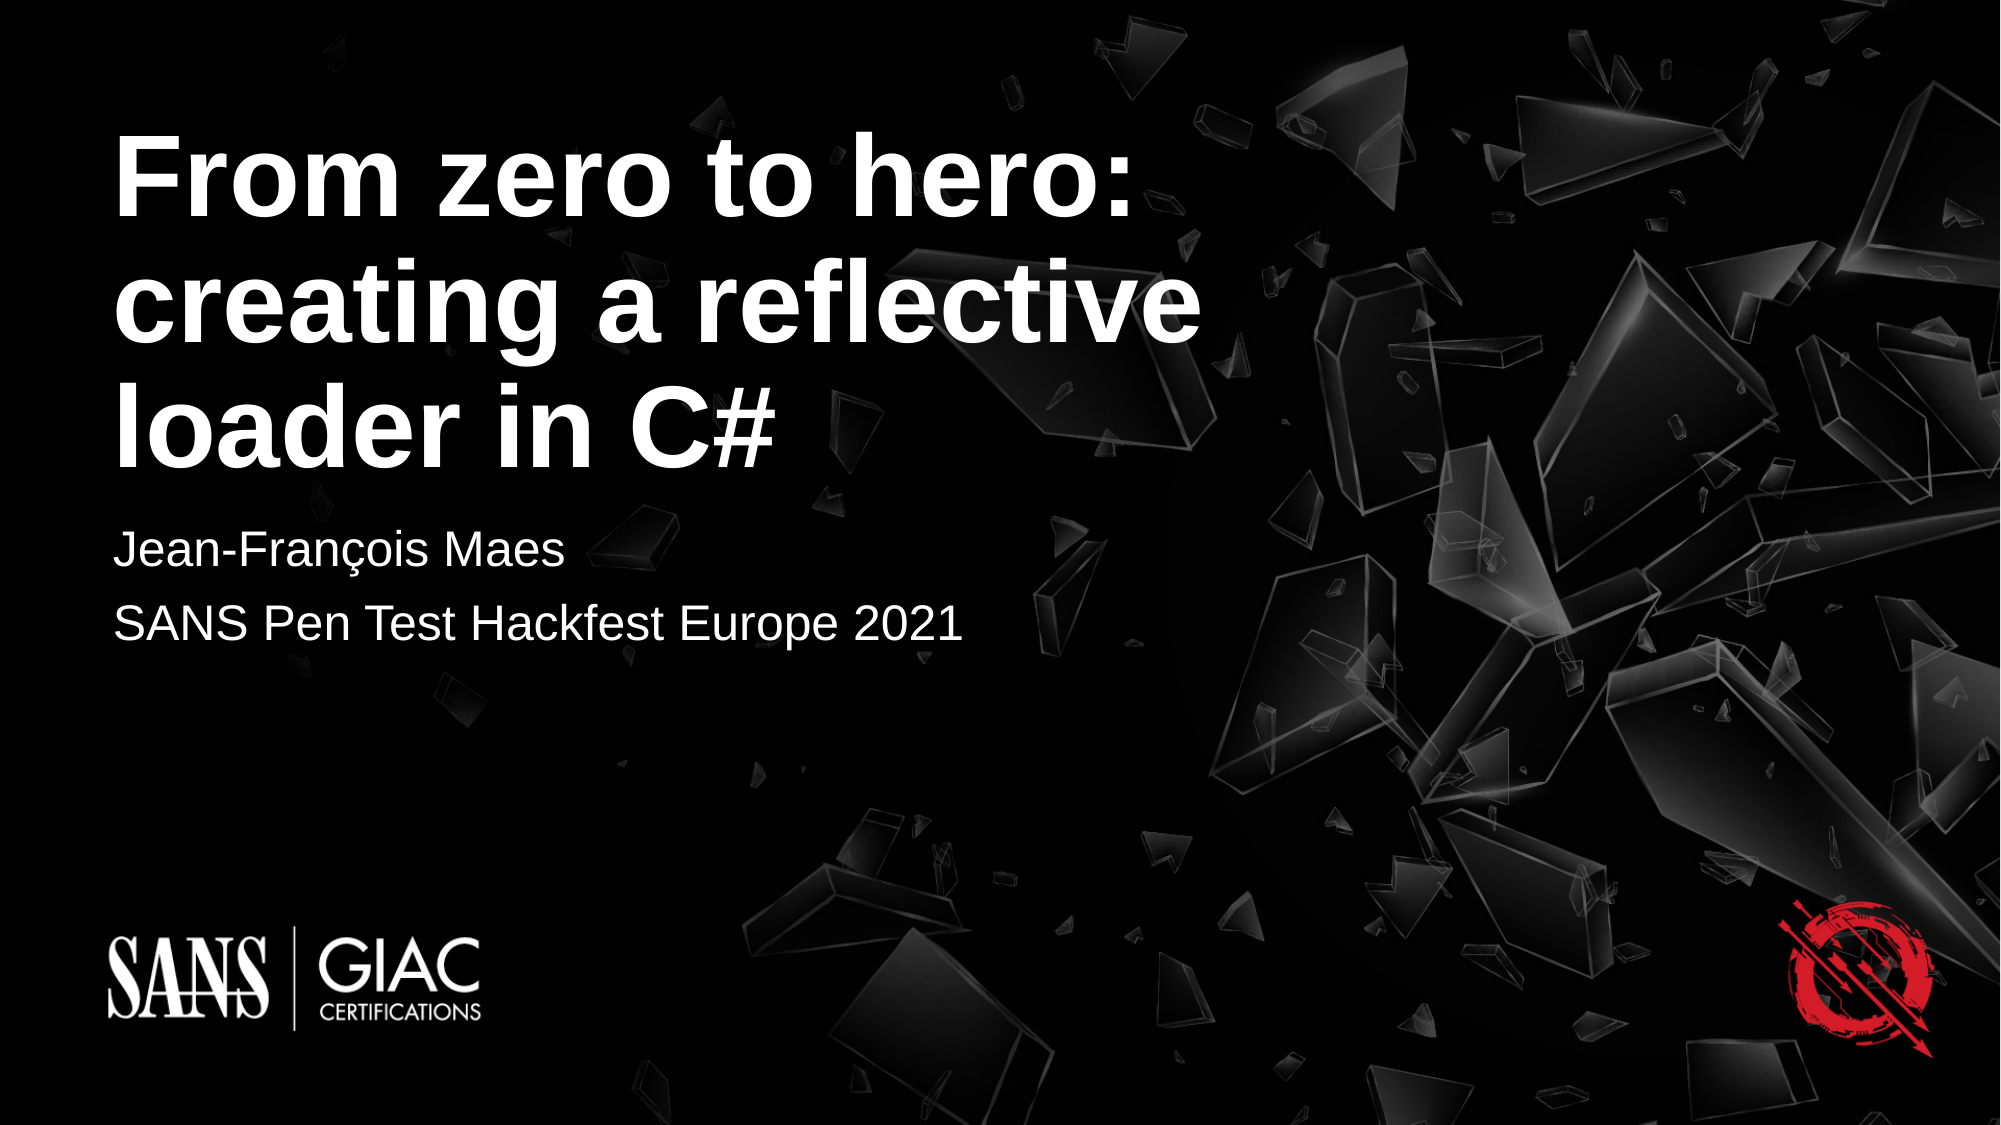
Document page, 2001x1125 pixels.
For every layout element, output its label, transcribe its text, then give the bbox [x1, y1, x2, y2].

subtitle Jean-François Maes SANS Pen Test Hackfest Europe 2021 [97, 515, 1598, 787]
picture [0, 0, 2001, 1125]
title From zero to hero: creating a reflective loader in C# [97, 108, 1598, 501]
